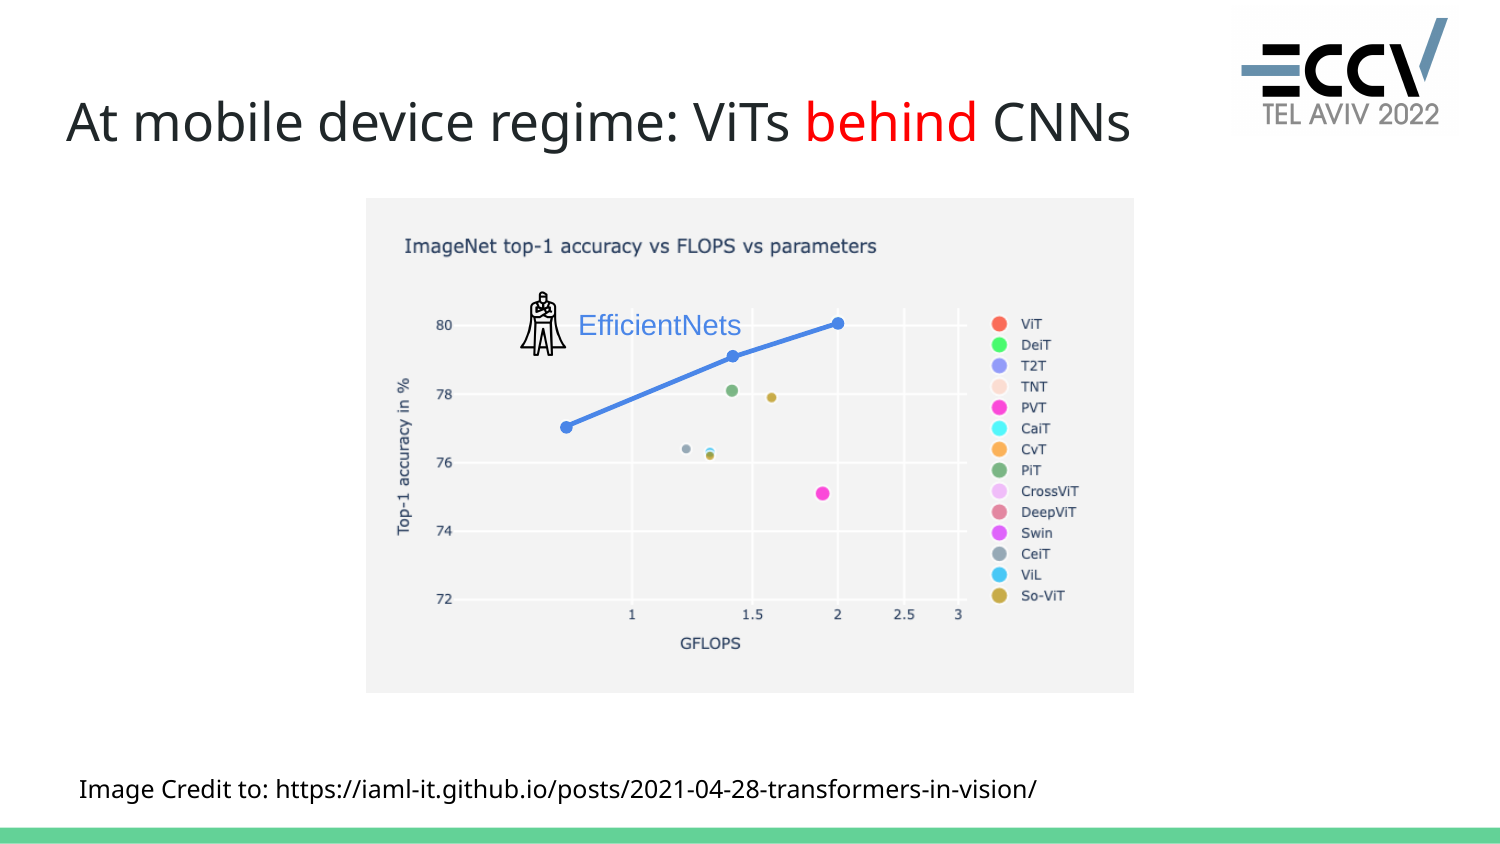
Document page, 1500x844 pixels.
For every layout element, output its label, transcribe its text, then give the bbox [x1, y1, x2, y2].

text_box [568, 356, 735, 426]
picture [1231, 5, 1459, 137]
title At mobile device regime: ViTs behind CNNs [51, 72, 1449, 167]
picture [365, 198, 1134, 693]
text_box Image Credit to: https://iaml-it.github.io/posts/2021-04-28-transformers-in-vision/ [64, 758, 1157, 819]
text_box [734, 322, 839, 357]
